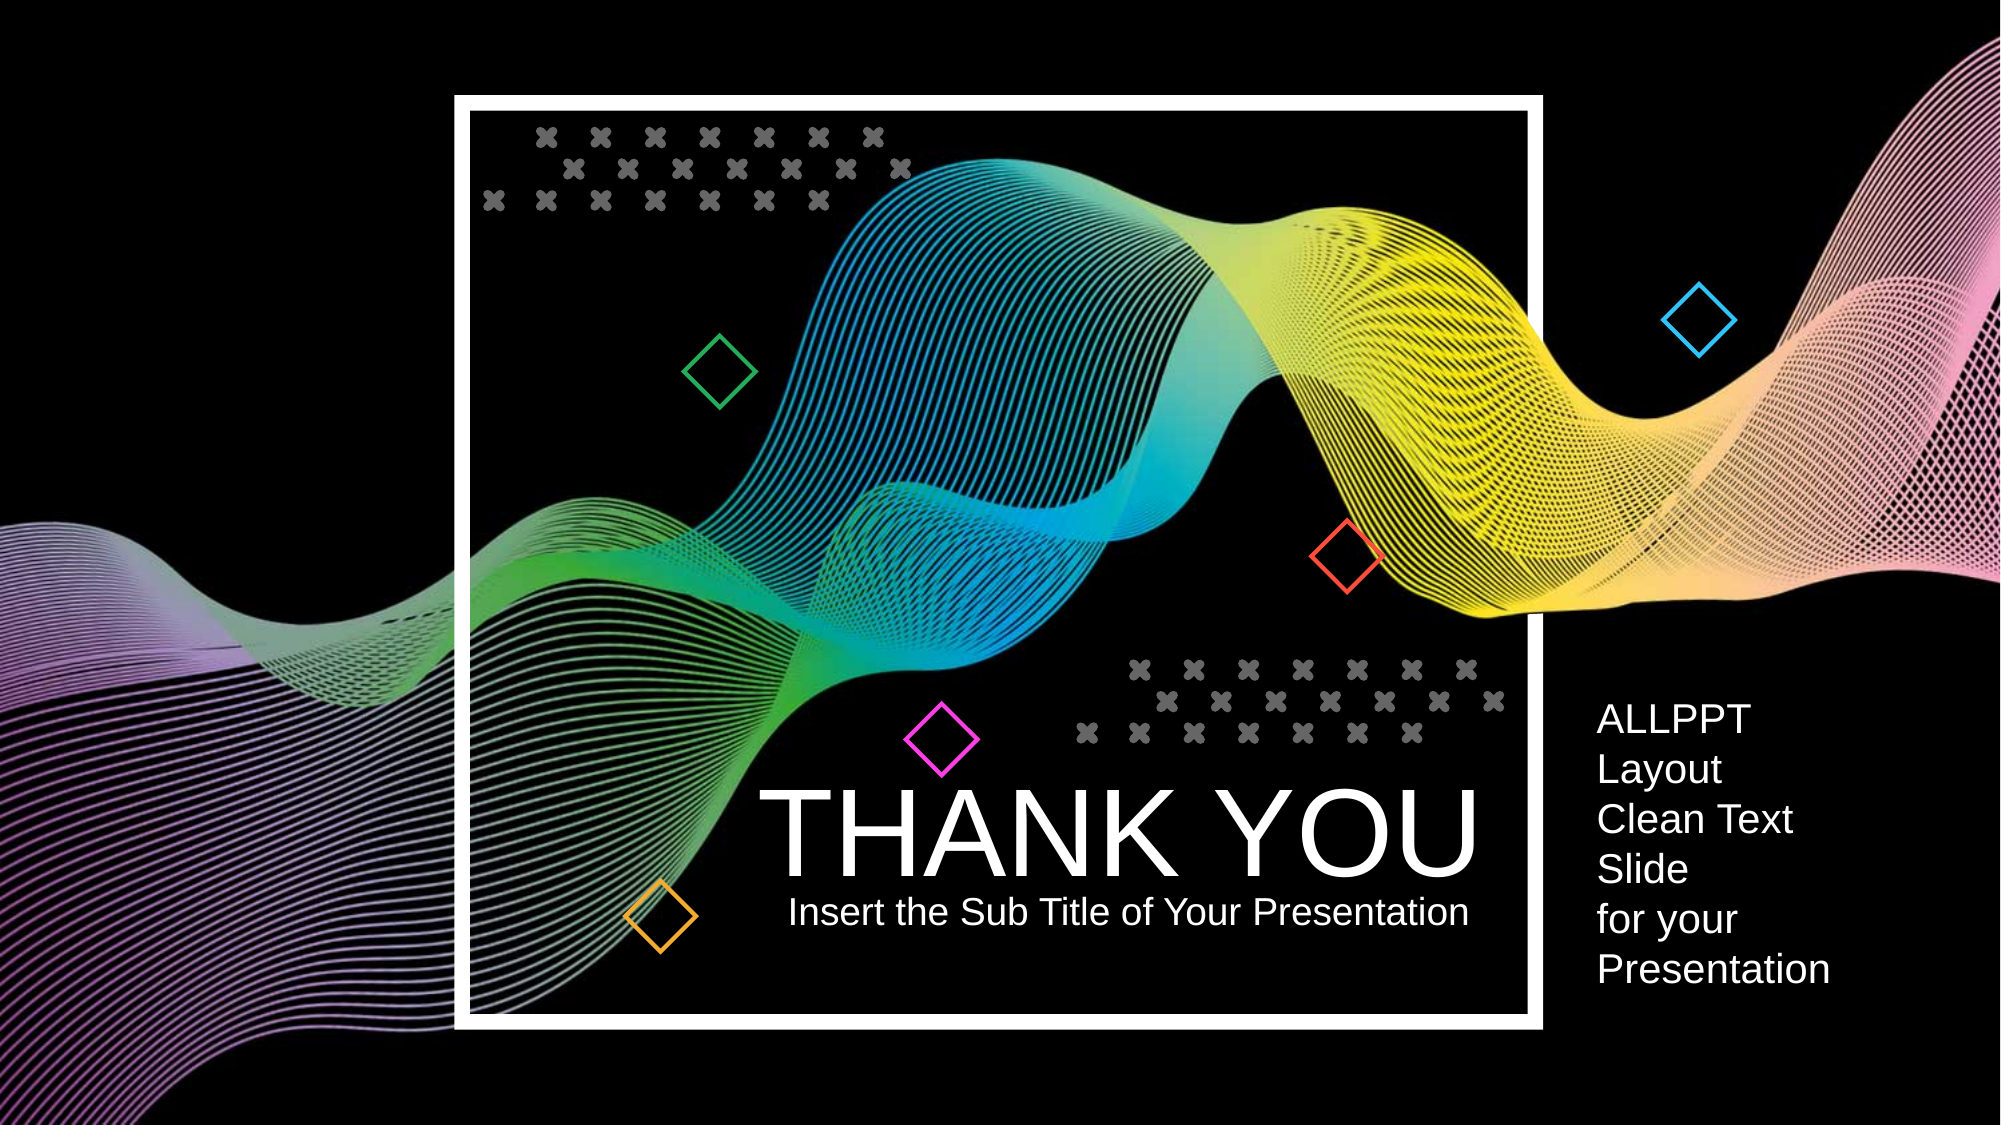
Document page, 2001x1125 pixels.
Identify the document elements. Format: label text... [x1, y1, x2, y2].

picture [0, 0, 2001, 1125]
text_box [1661, 282, 1737, 358]
text_box [682, 334, 758, 409]
text_box ALLPPT Layout Clean Text Slide for your Presentation [1581, 684, 1888, 1000]
text_box [1309, 518, 1385, 594]
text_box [719, 743, 1499, 942]
text_box [623, 879, 698, 954]
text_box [481, 124, 911, 211]
text_box [453, 94, 1545, 1031]
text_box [1074, 657, 1505, 744]
text_box [904, 702, 979, 743]
